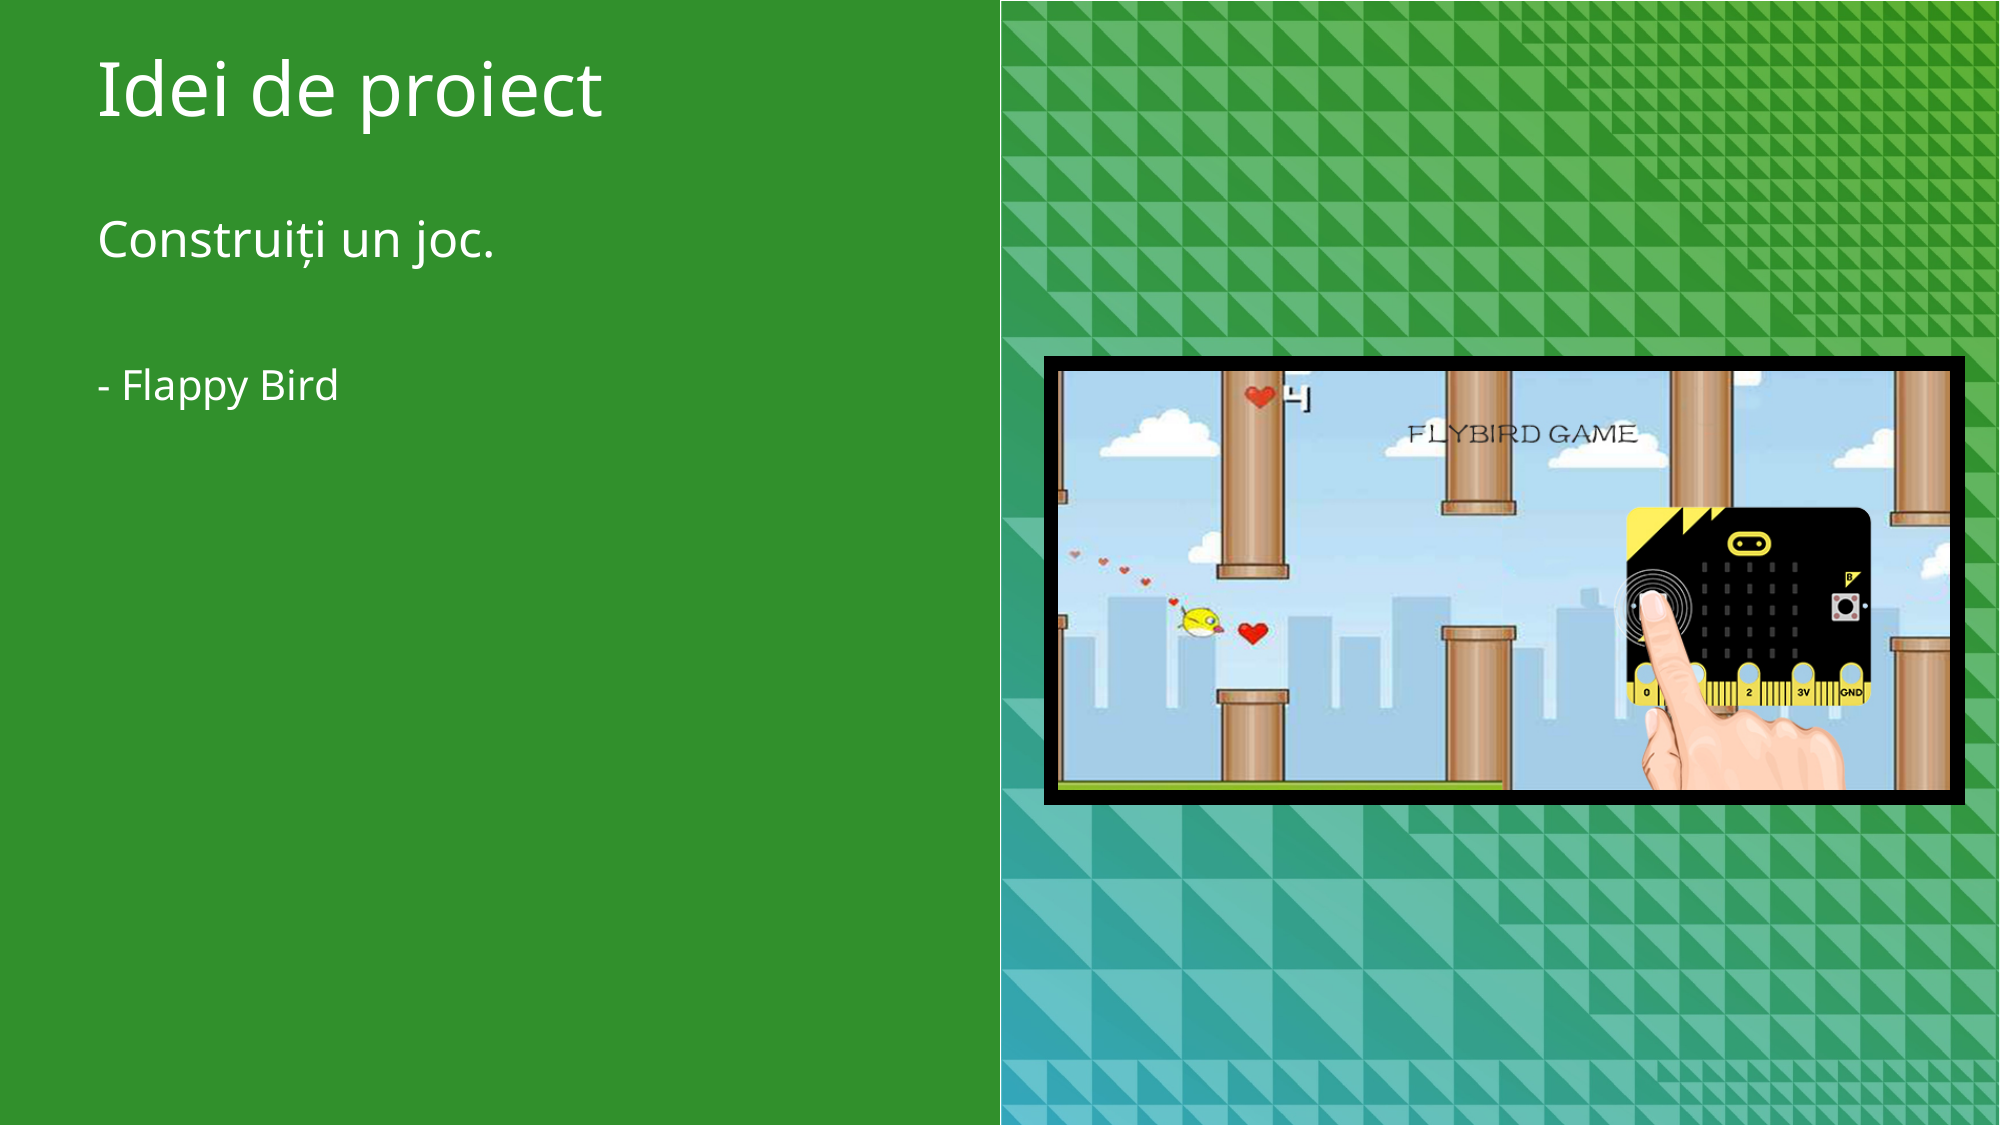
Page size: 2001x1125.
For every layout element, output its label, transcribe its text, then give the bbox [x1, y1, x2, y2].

list Construiți un joc. - Flappy Bird [82, 199, 962, 1078]
title Idei de proiect [82, 20, 907, 163]
picture [1002, 2, 2000, 1125]
